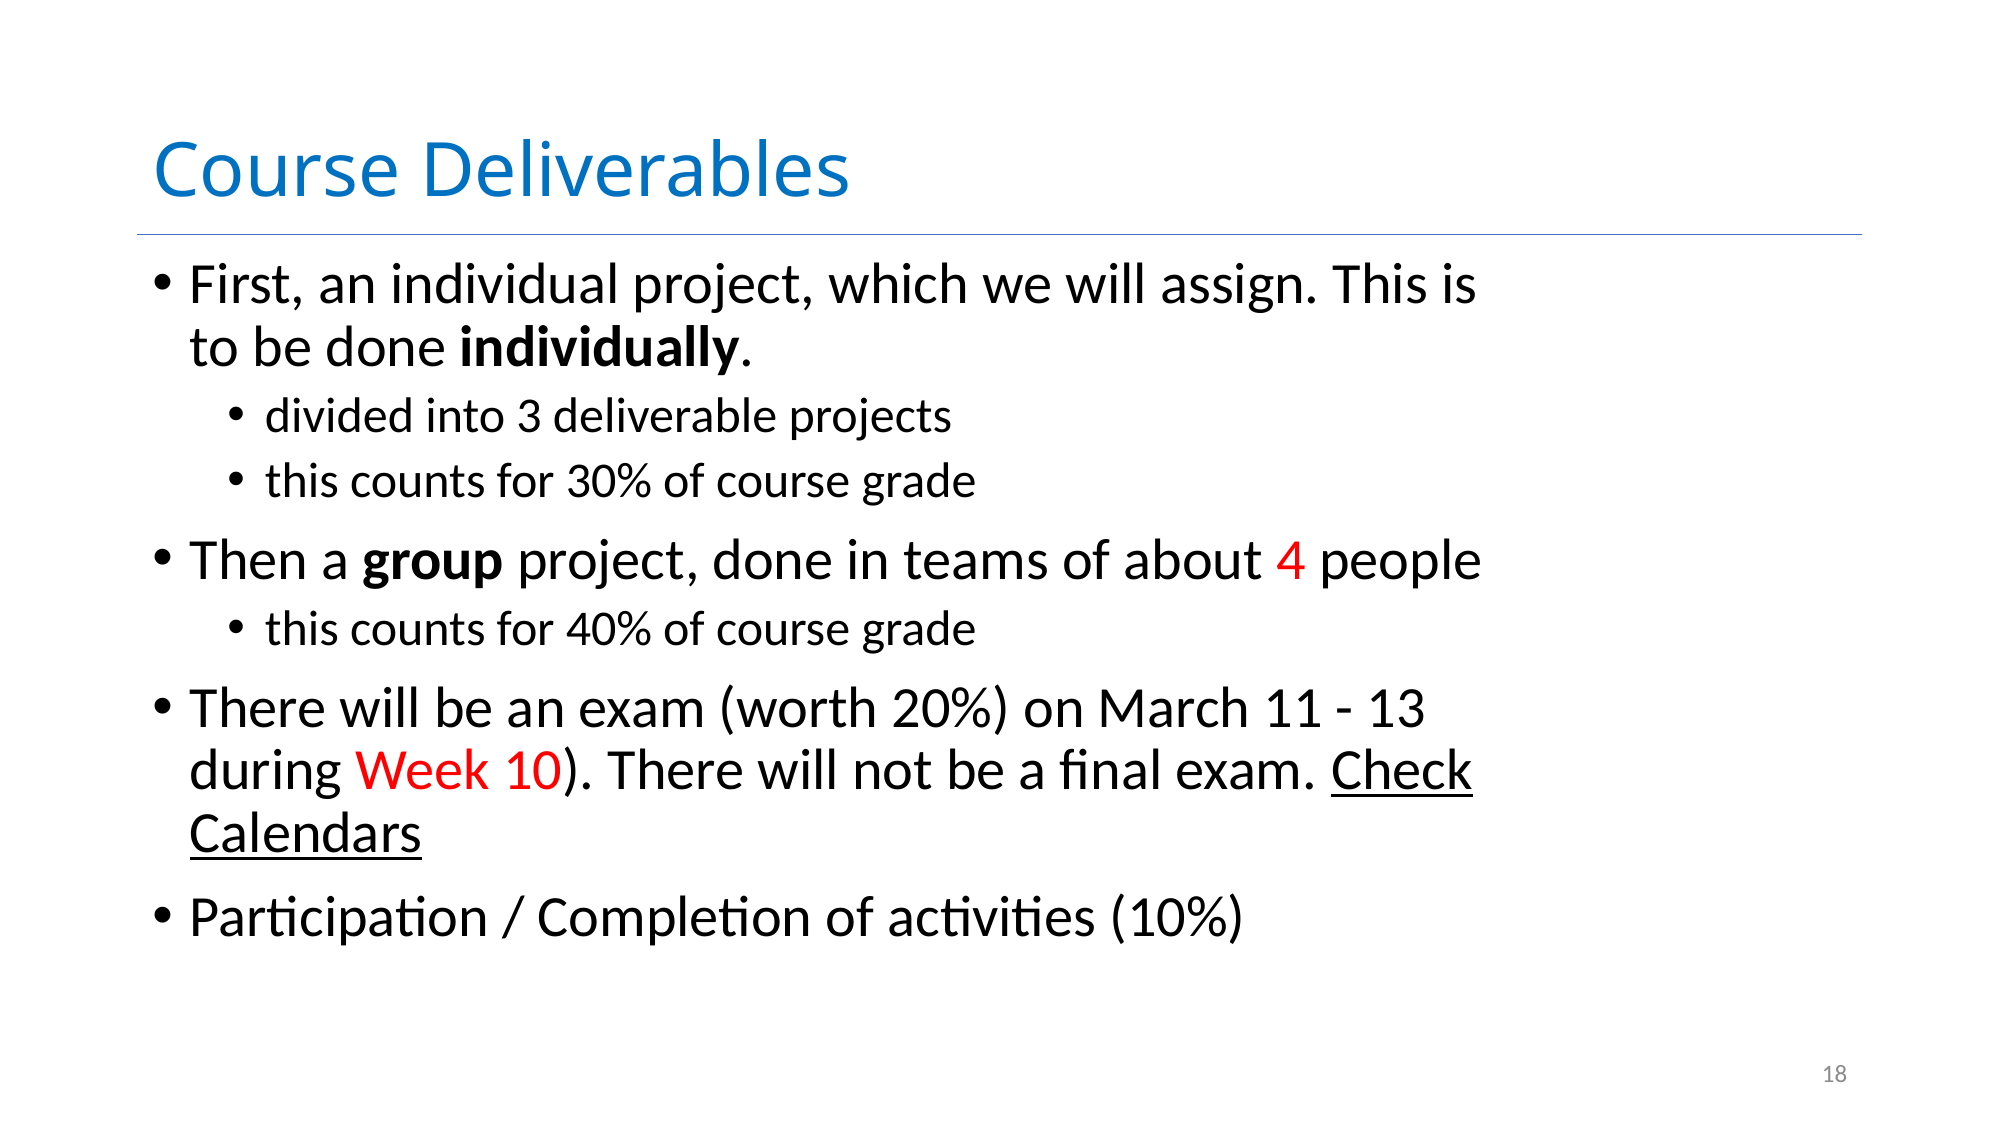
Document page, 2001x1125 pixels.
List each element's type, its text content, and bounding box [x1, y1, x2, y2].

list First, an individual project, which we will assign. This is to be done individually. divided into 3 deliverable projects this counts for 30% of course grade Then a group project, done in teams of about 4 people this counts for 40% of course grade There will be an exam (worth 20%) on March 11 - 13 during Week 10). There will not be a final exam. Check Calendars Participation / Completion of activities (10%) [137, 246, 1519, 960]
slide_number 18 [1412, 1042, 1863, 1103]
title Course Deliverables [137, 3, 1863, 221]
